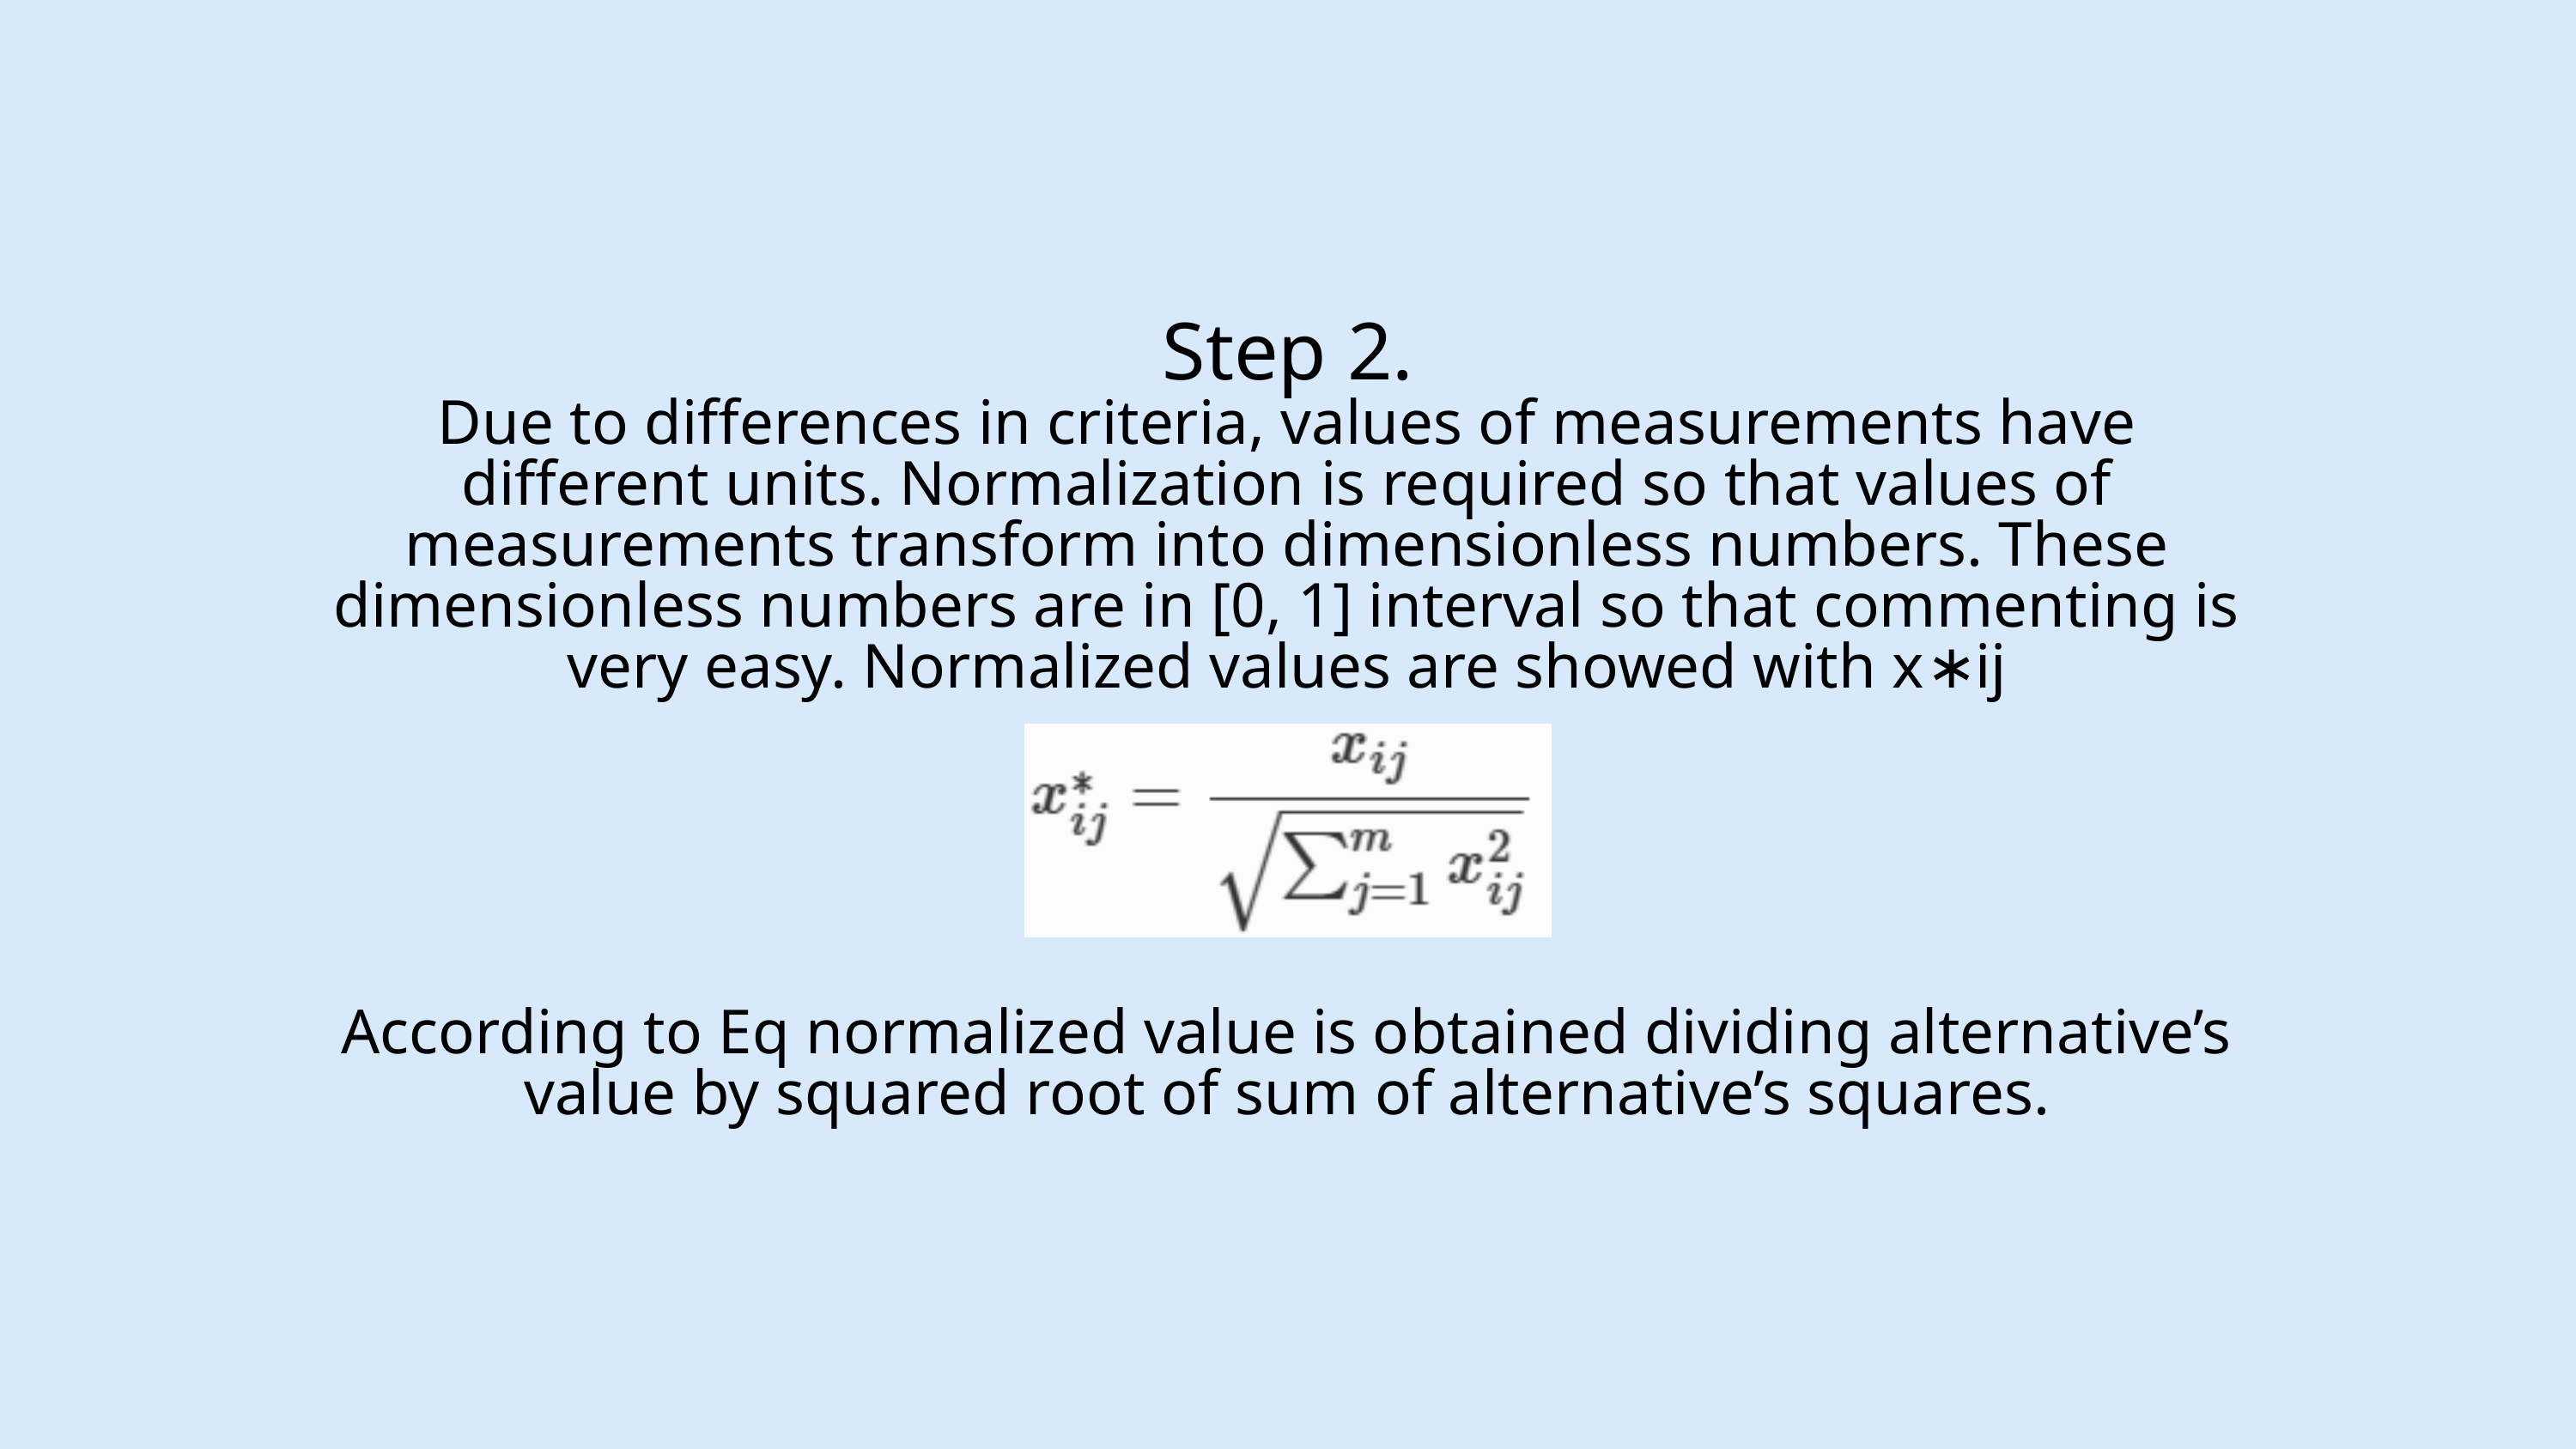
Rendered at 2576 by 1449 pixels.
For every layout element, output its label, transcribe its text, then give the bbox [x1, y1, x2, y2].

text_box Step 2. Due to differences in criteria, values of measurements have different units. Normalization is required so that values of measurements transform into dimensionless numbers. These dimensionless numbers are in [0, 1] interval so that commenting is very easy. Normalized values are showed with x∗ij According to Eq normalized value is obtained dividing alternative’s value by squared root of sum of alternative’s squares. [317, 316, 2259, 1249]
picture [1024, 724, 1552, 937]
